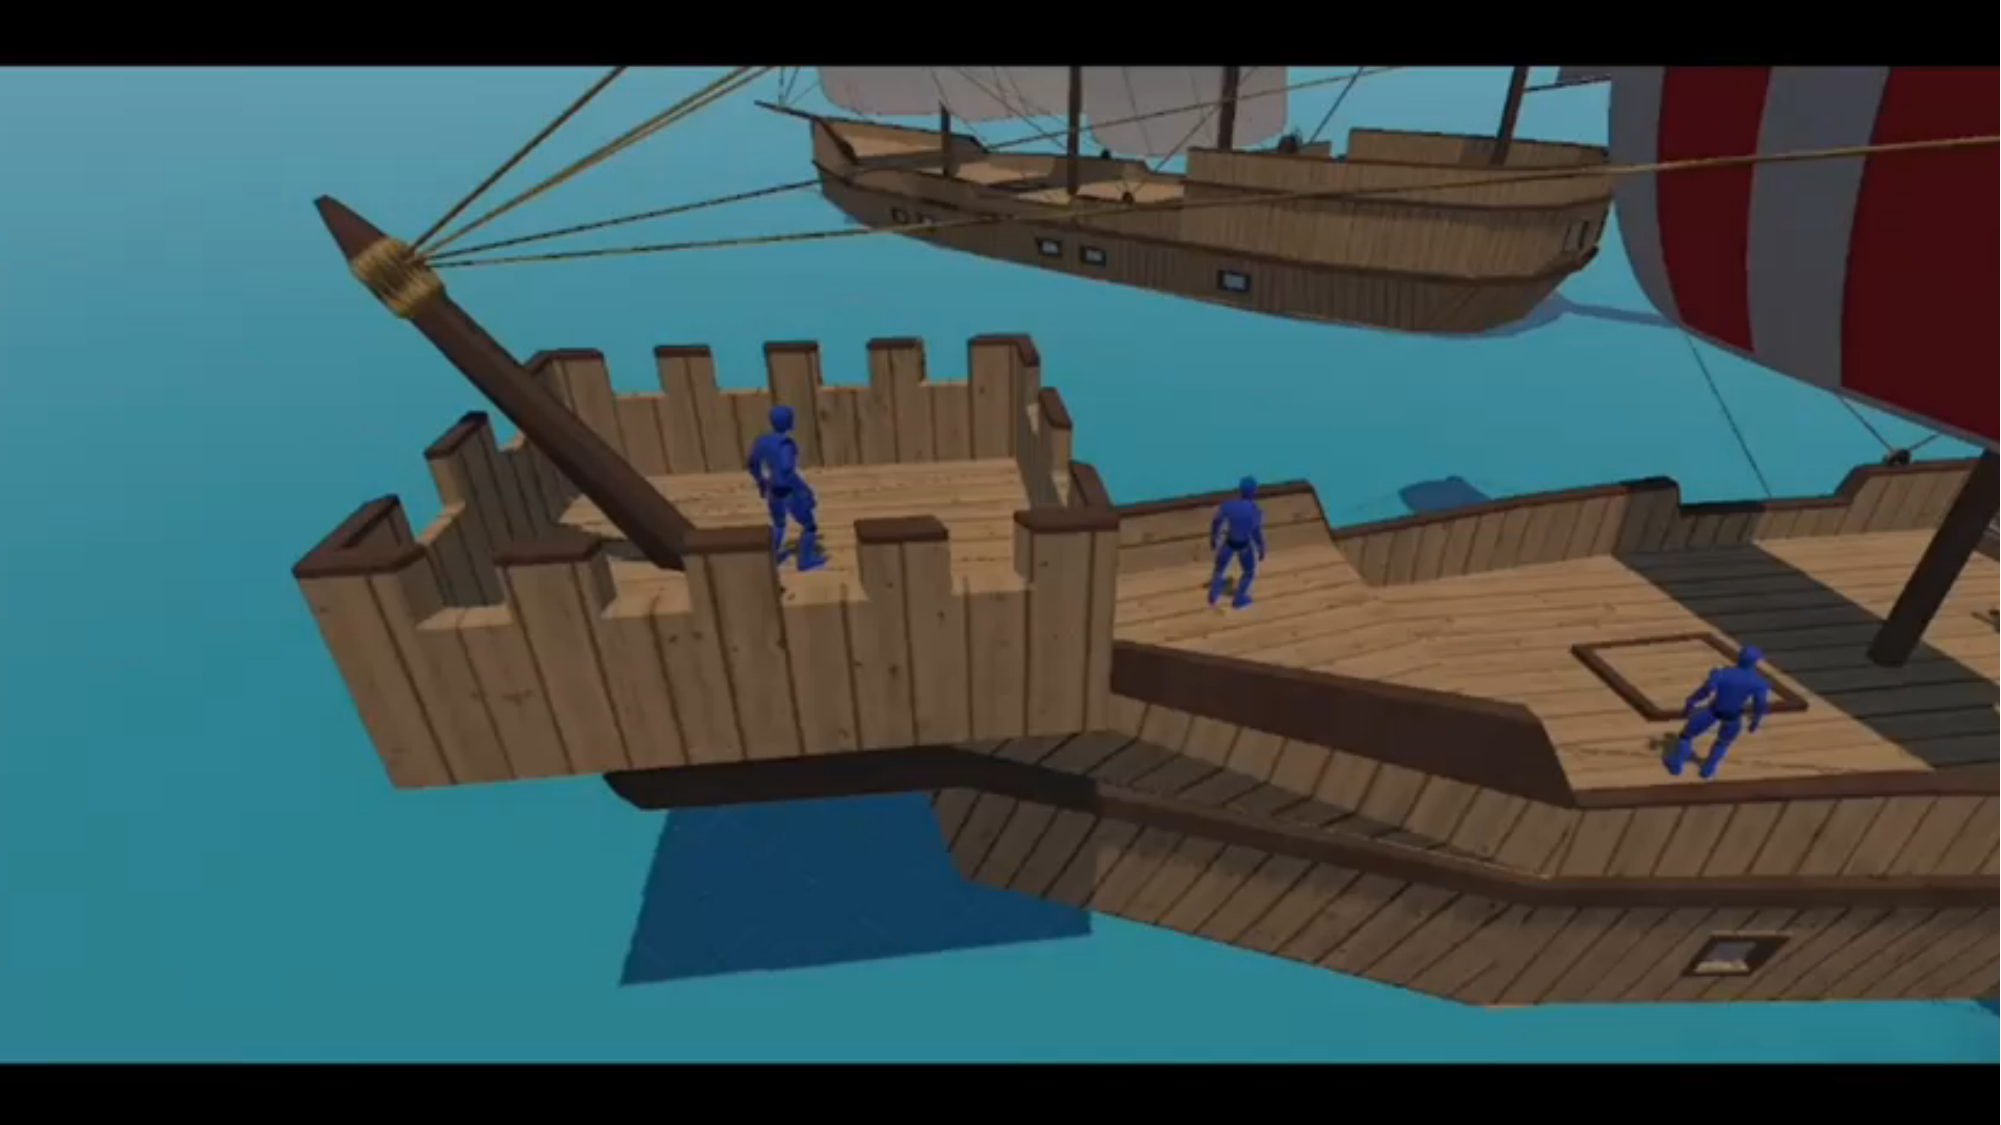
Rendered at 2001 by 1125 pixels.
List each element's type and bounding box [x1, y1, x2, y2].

text_box [0, 0, 2000, 1125]
